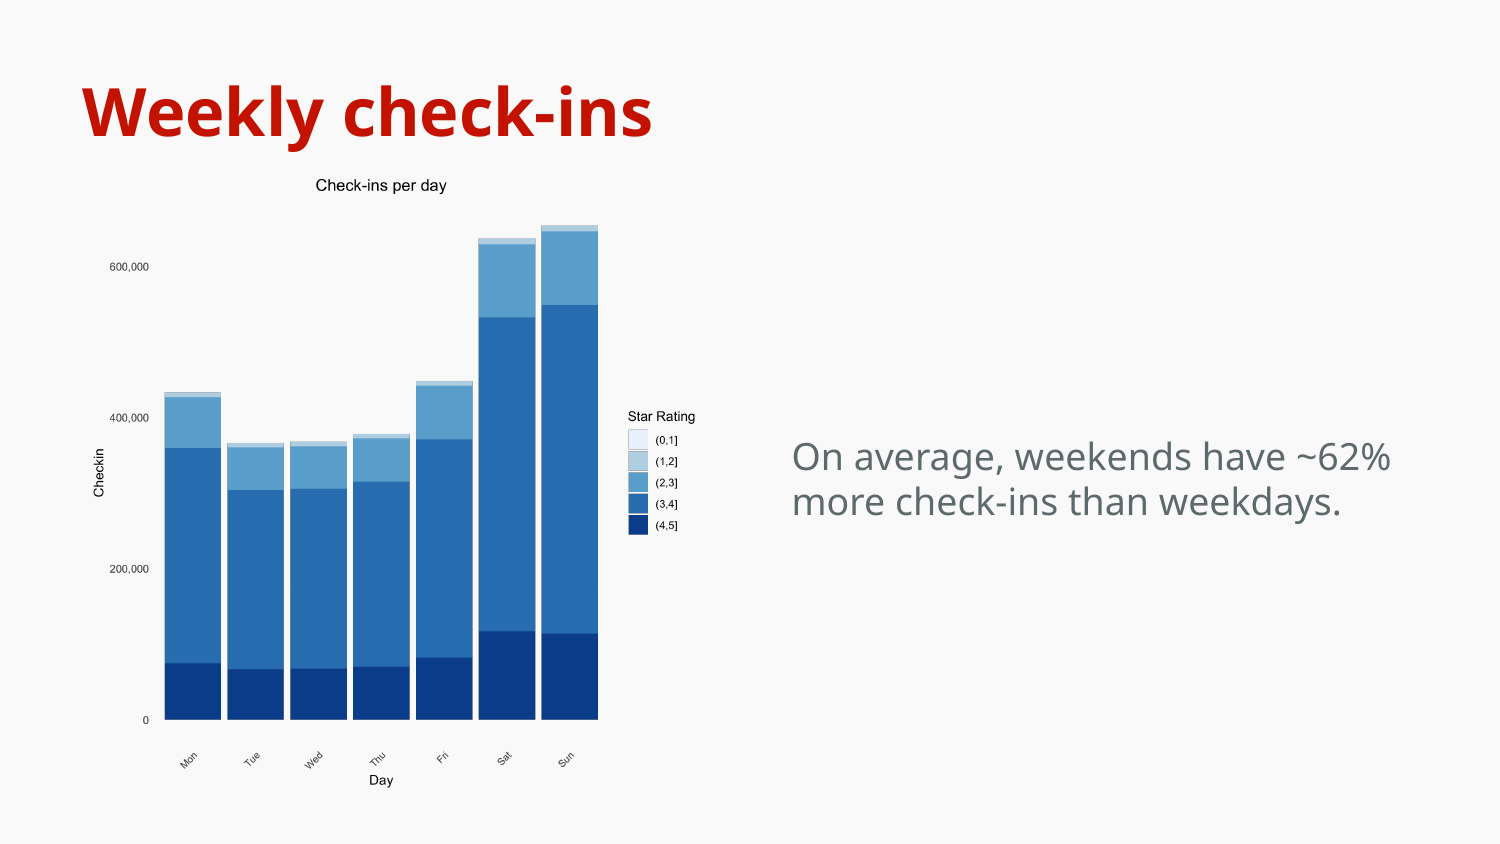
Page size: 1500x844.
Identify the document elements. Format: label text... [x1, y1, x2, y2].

text_box On average, weekends have ~62% more check-ins than weekdays. [776, 418, 1441, 569]
picture [87, 172, 709, 794]
text_box Weekly check-ins [67, 55, 1466, 173]
